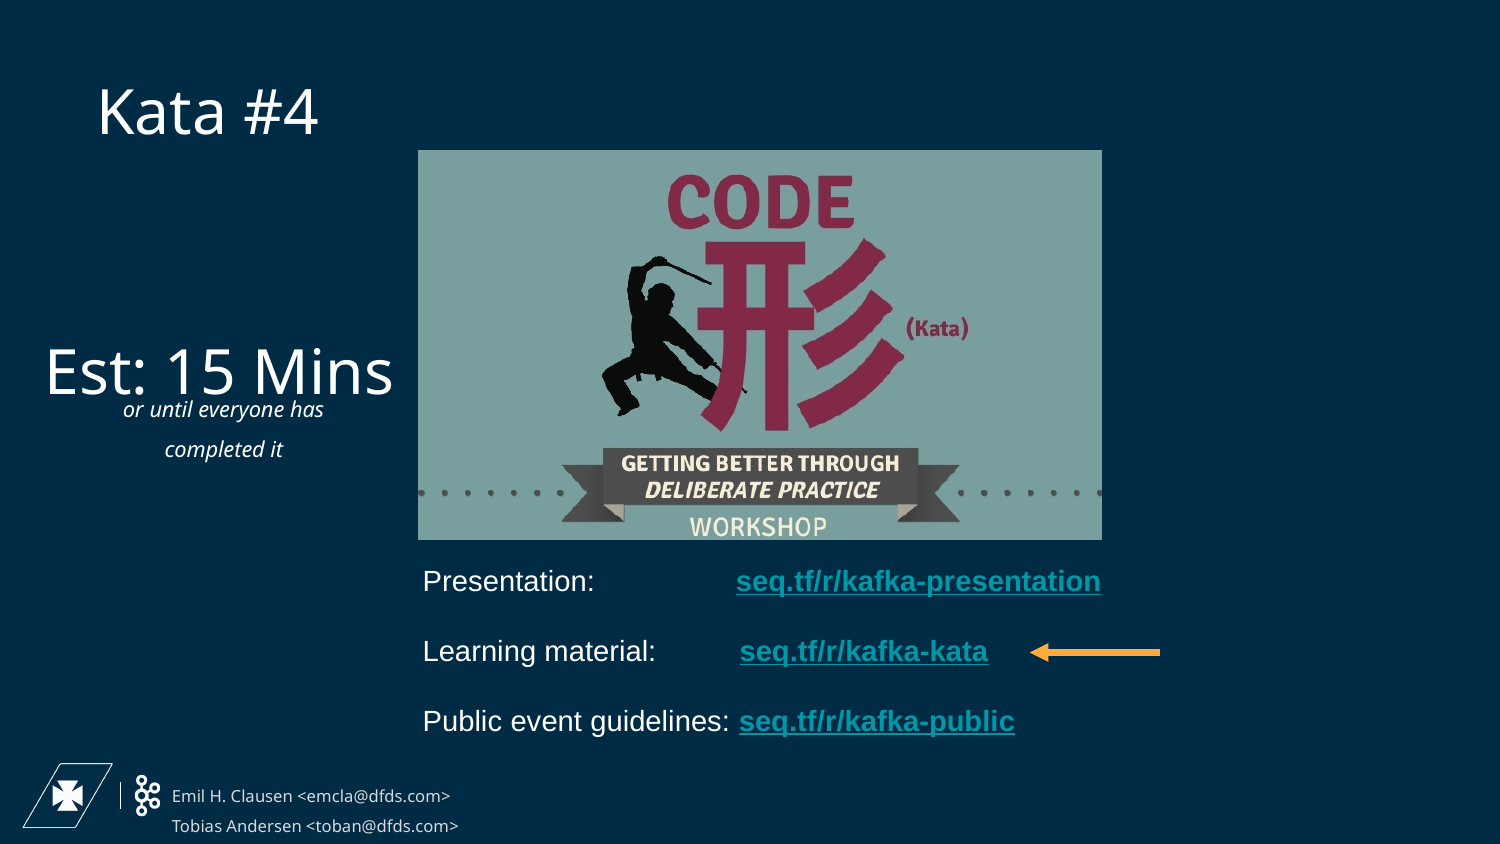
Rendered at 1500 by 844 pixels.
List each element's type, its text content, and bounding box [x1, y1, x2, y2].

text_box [21, 762, 163, 829]
text_box Tobias Andersen <toban@dfds.com> [156, 810, 478, 840]
text_box or until everyone has completed it [60, 367, 388, 496]
text_box Kata #4 [81, 19, 1051, 268]
text_box Est: 15 Mins [29, 279, 412, 528]
text_box Emil H. Clausen <emcla@dfds.com> [166, 771, 496, 810]
text_box Presentation: seq.tf/r/kafka-presentation Learning material: seq.tf/r/kafka-kata Public event guidelines: seq.tf/r/kafka-public [407, 547, 1148, 785]
picture [417, 150, 1102, 540]
